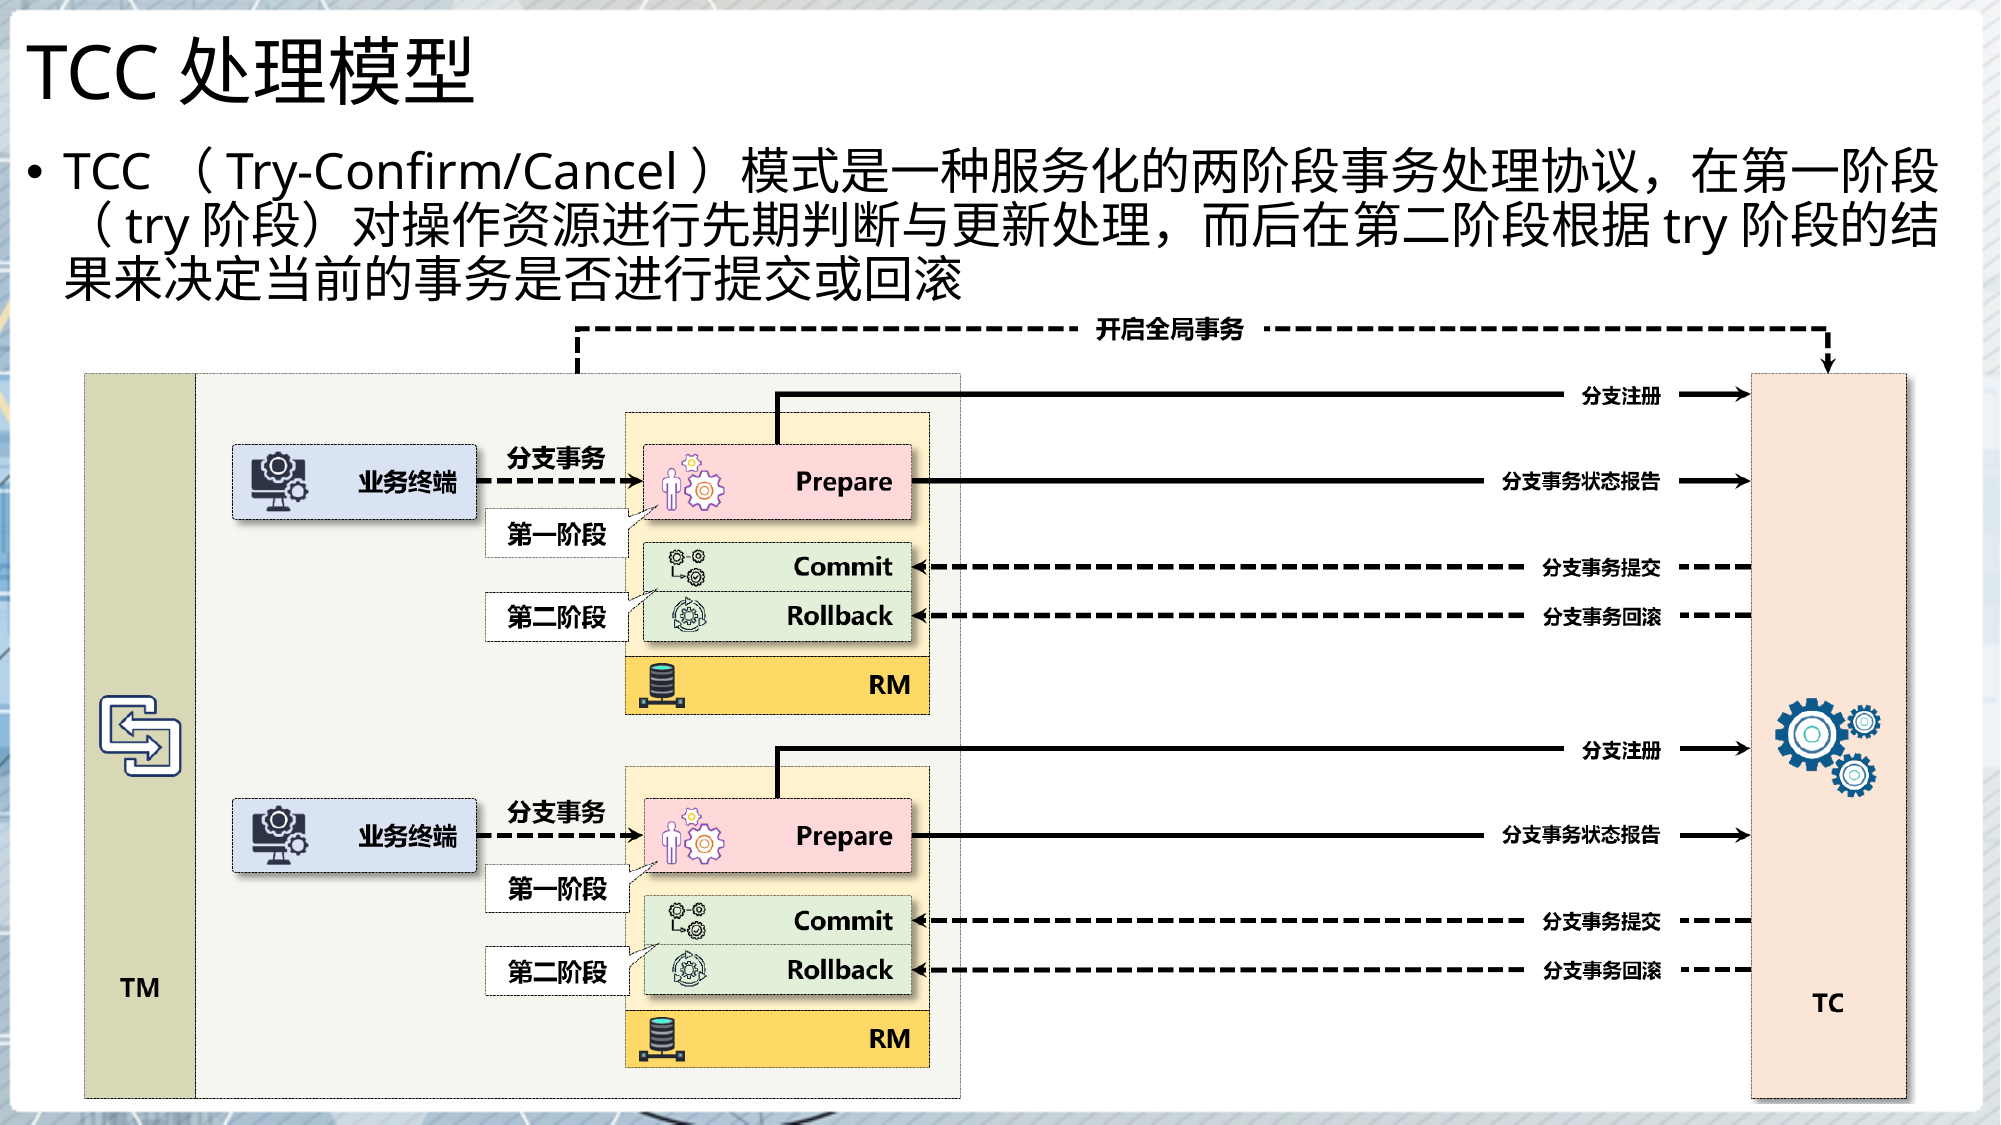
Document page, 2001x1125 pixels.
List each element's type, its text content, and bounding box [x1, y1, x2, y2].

picture [0, 0, 2000, 1125]
list TCC（Try-Confirm/Cancel）模式是一种服务化的两阶段事务处理协议，在第一阶段（try阶段）对操作资源进行先期判断与更新处理，而后在第二阶段根据try阶段的结果来决定当前的事务是否进行提交或回滚 [11, 139, 1983, 1113]
title TCC处理模型 [11, 11, 1983, 139]
